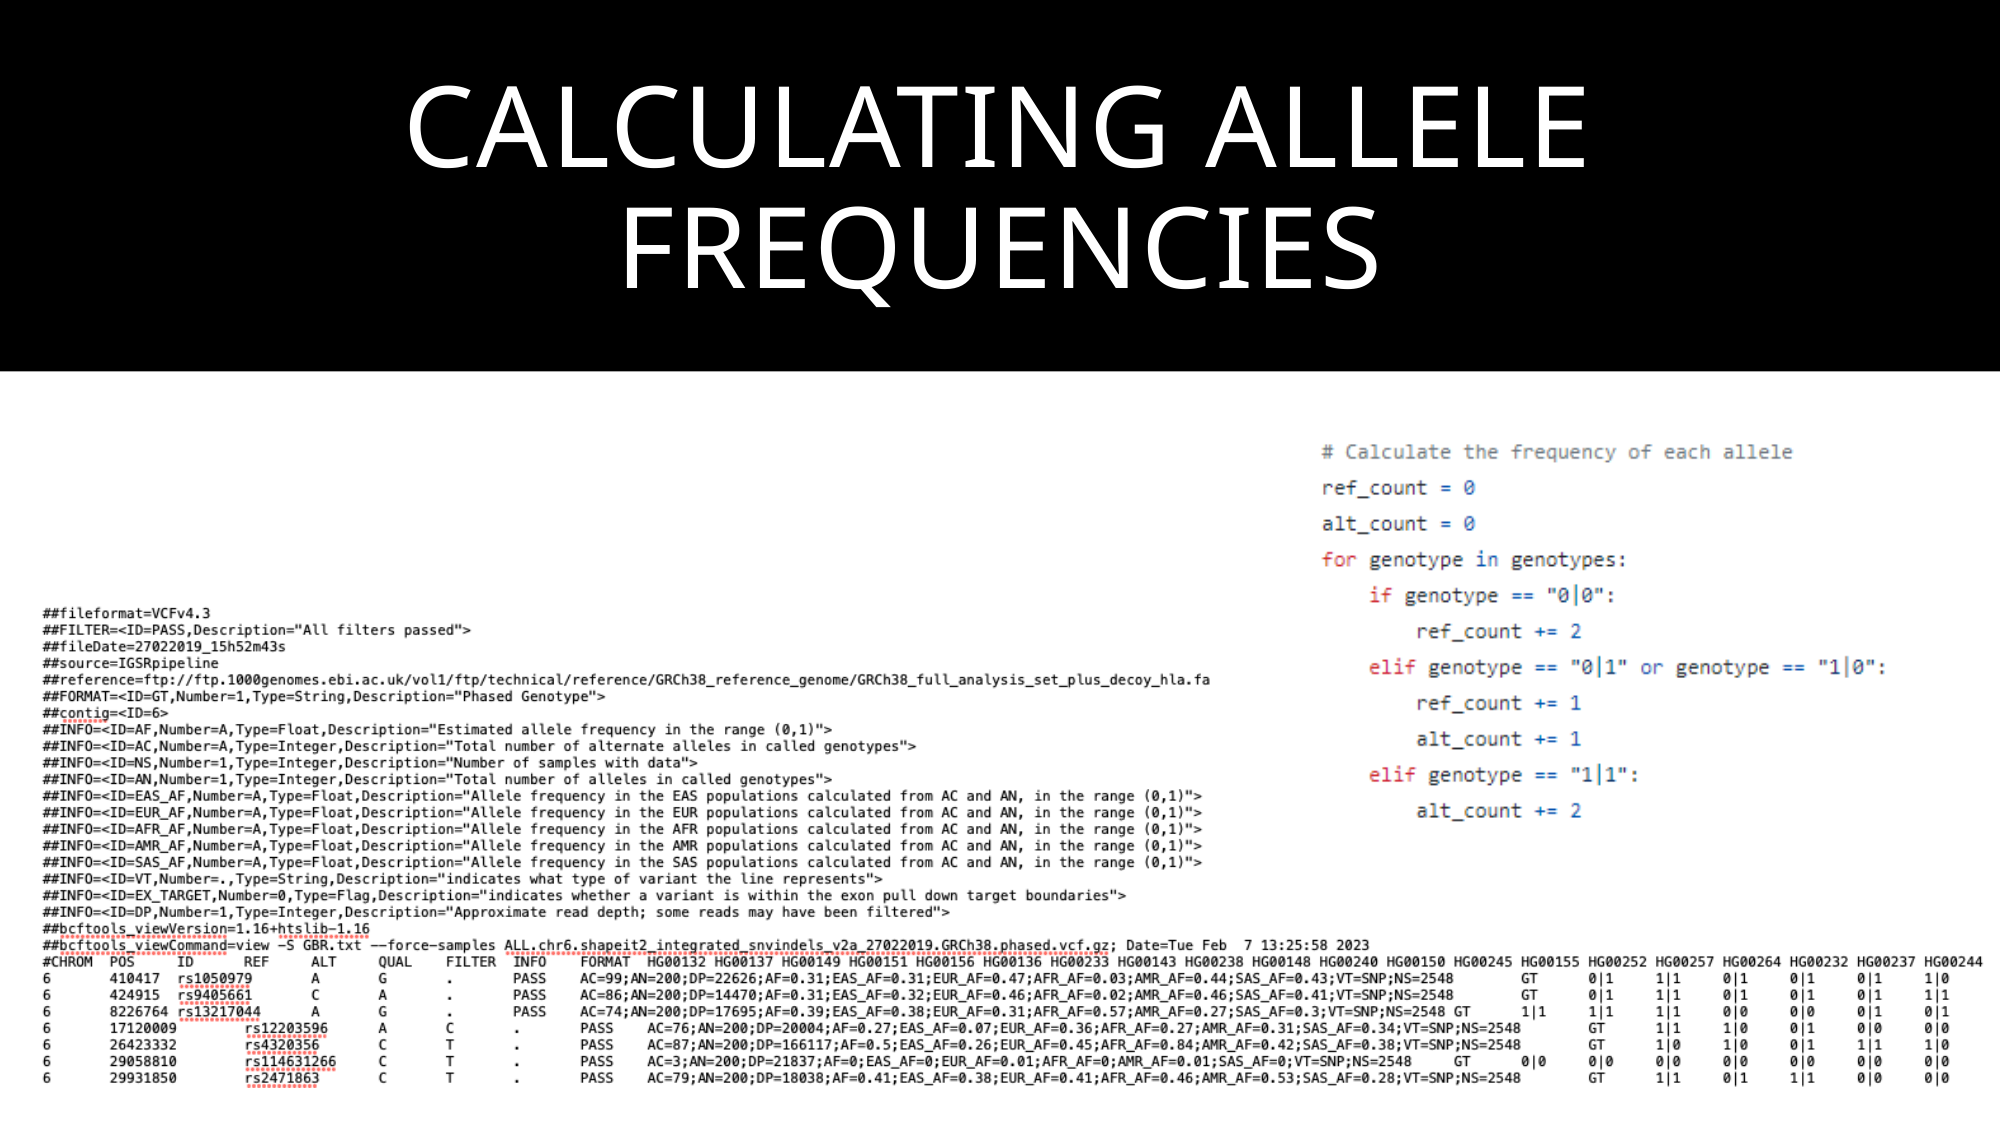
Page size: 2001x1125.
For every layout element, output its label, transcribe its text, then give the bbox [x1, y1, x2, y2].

picture [39, 422, 1986, 1090]
title Calculating allele frequencies [157, 52, 1842, 332]
